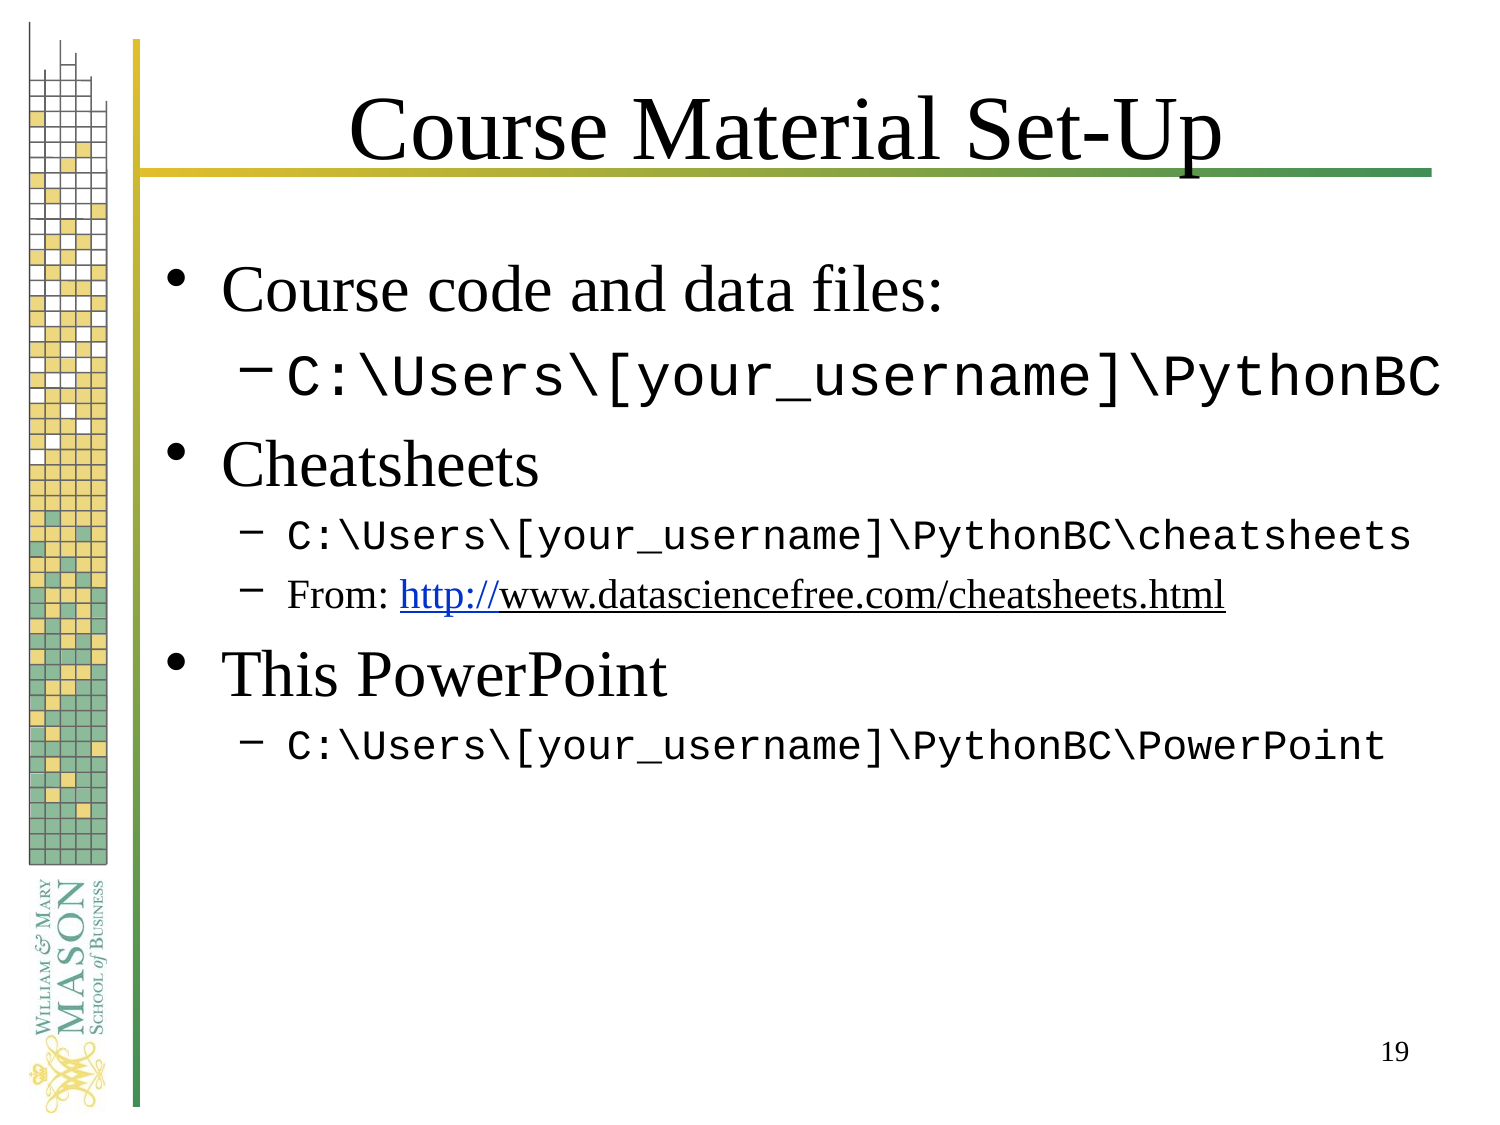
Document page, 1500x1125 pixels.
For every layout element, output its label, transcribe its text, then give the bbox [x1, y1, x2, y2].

table_cell != [29, 879, 107, 1113]
title Course Material Set-Up [150, 45, 1425, 200]
slide_number 19 [1048, 1024, 1426, 1103]
list Course code and data files: C:\Users\[your_username]\PythonBC Cheatsheets C:\Users\[your_username]\PythonBC\cheatsheets From: http://www.datasciencefree.com/cheatsheets.html This PowerPoint C:\Users\[your_username]\PythonBC\PowerPoint [150, 237, 1467, 1005]
